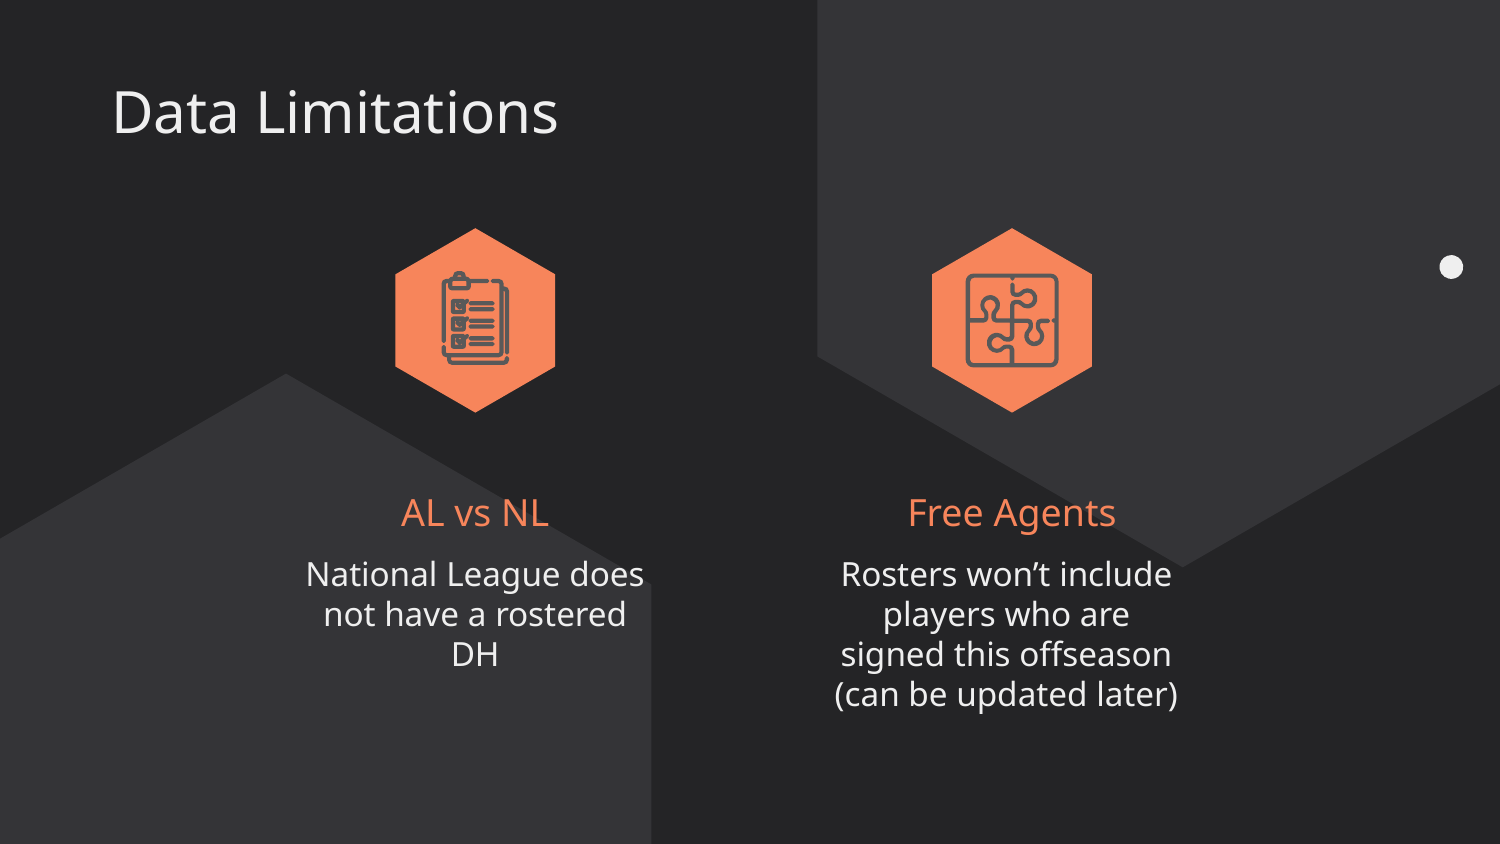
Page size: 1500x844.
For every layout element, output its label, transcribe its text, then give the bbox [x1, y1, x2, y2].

subtitle Rosters won’t include players who are signed this offseason (can be updated later) [817, 537, 1196, 701]
text_box [932, 228, 1092, 413]
text_box [395, 228, 556, 413]
title Free Agents [823, 450, 1201, 549]
subtitle National League does not have a rostered DH [286, 537, 665, 701]
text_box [441, 271, 509, 365]
title AL vs NL [286, 450, 665, 537]
text_box [966, 274, 1058, 367]
title Data Limitations [95, 66, 1429, 161]
